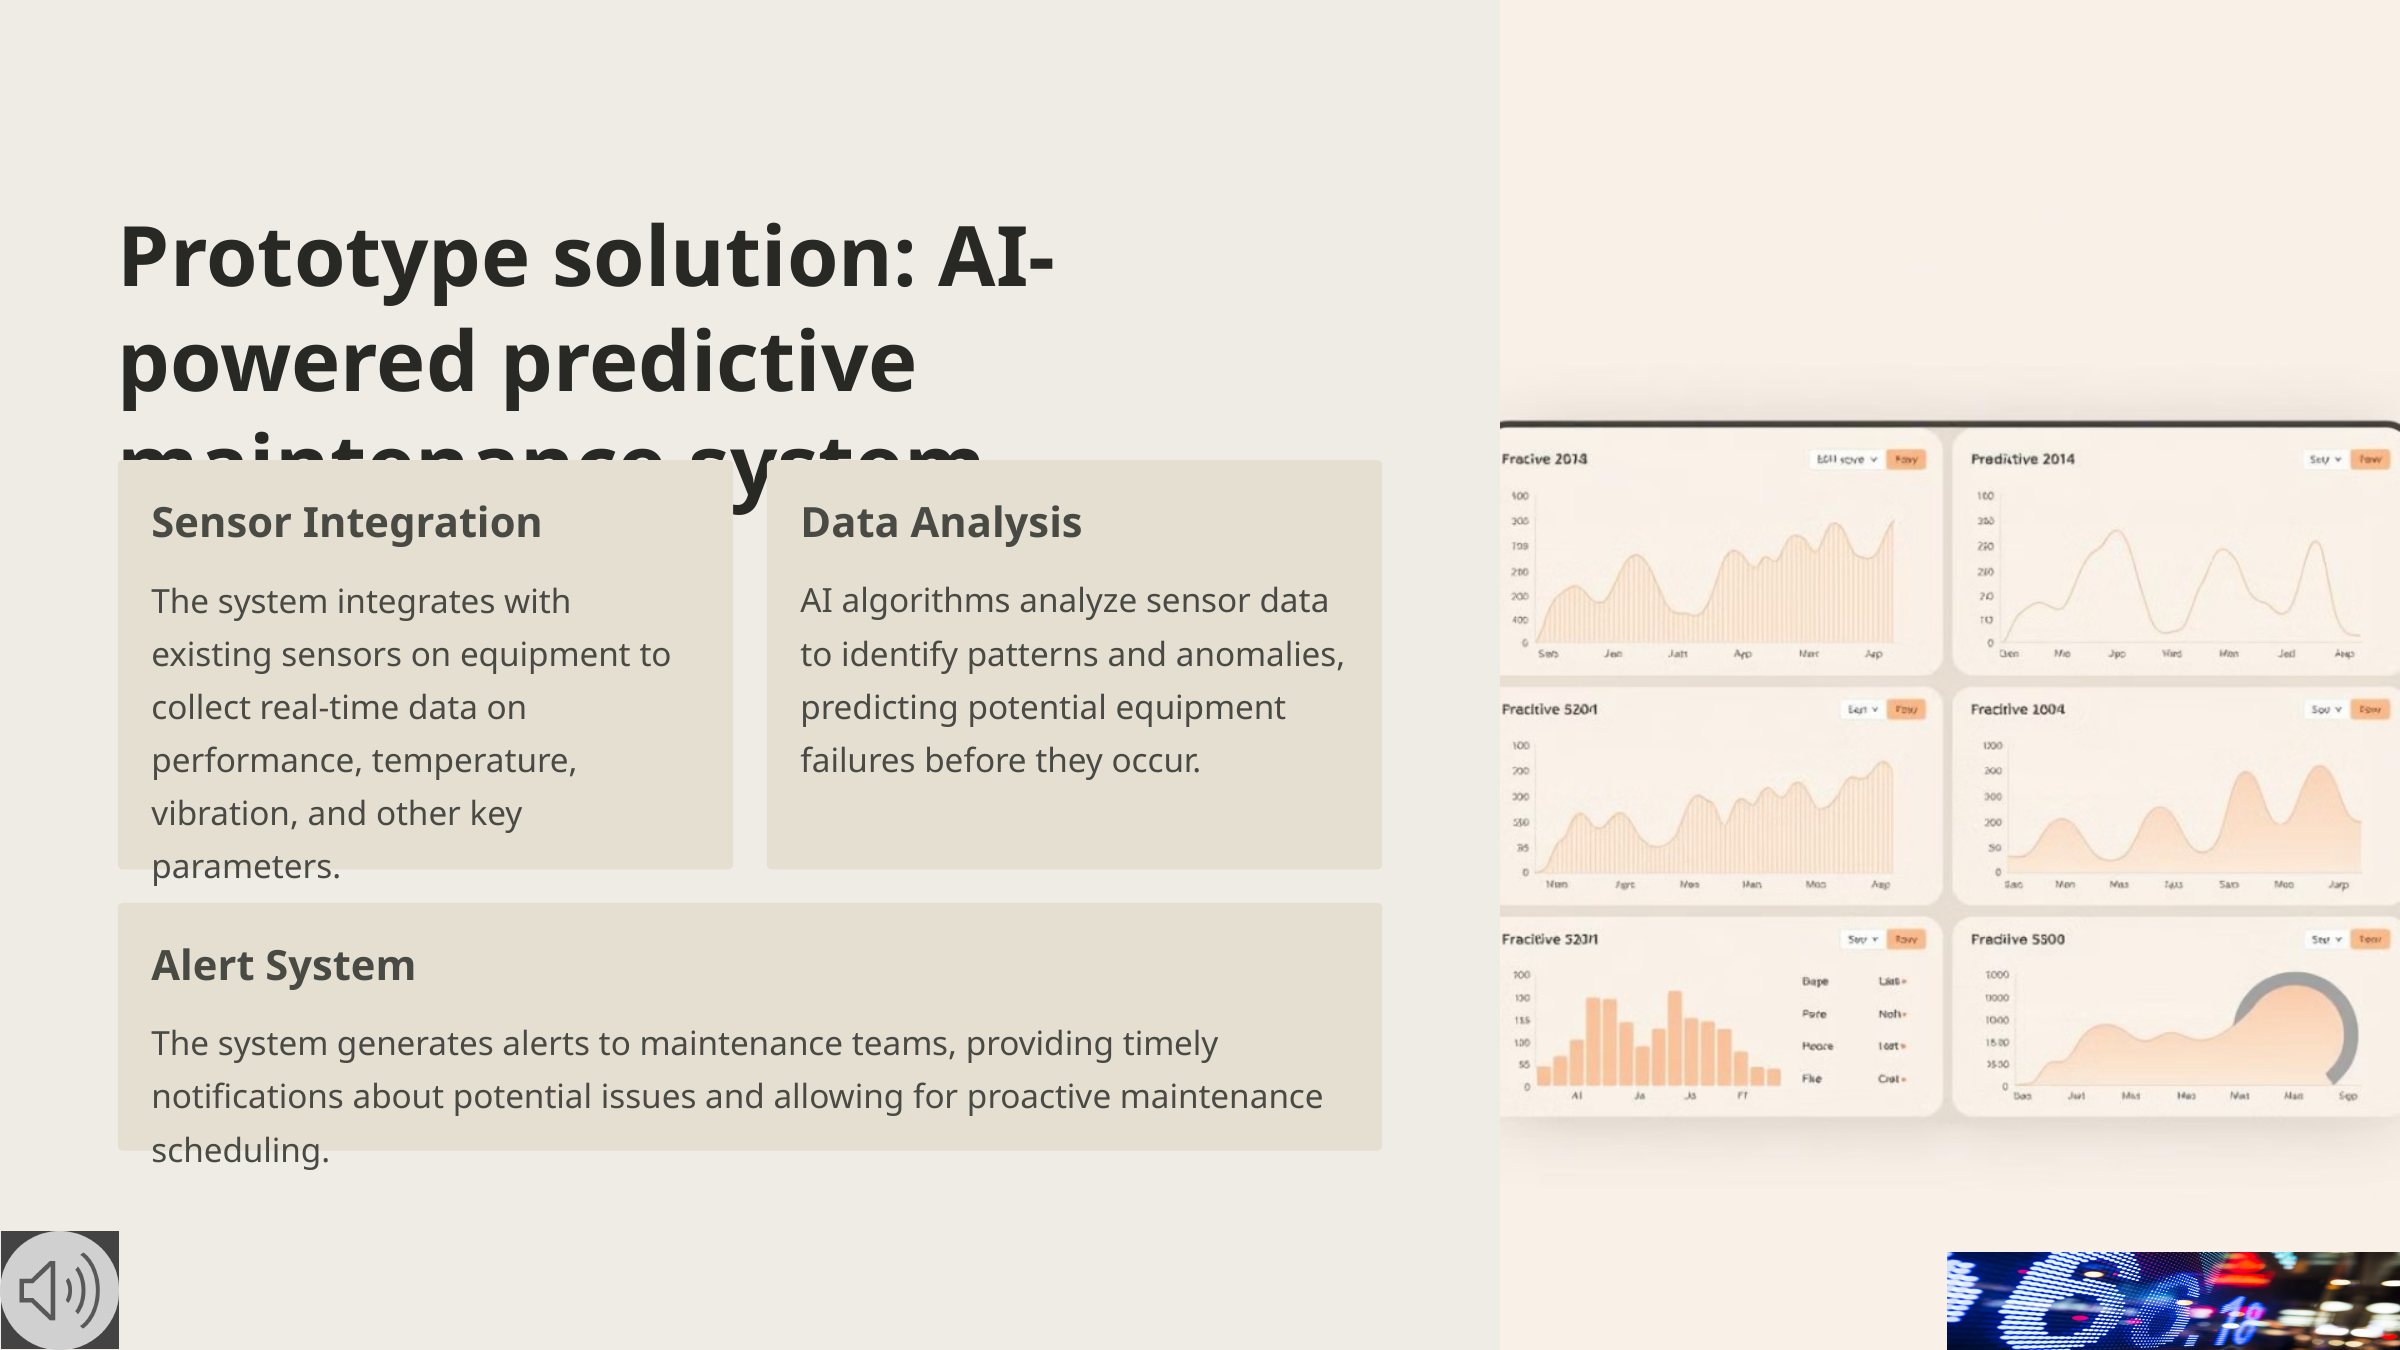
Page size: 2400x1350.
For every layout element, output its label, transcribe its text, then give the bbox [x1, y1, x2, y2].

picture [1499, 0, 2400, 1350]
text_box Data Analysis [800, 493, 1222, 547]
text_box [117, 902, 1383, 1151]
text_box [117, 460, 734, 870]
picture [0, 1230, 120, 1350]
text_box Sensor Integration [151, 493, 573, 547]
text_box Alert System [151, 936, 573, 990]
text_box Prototype solution: AI-powered predictive maintenance system [117, 199, 1383, 410]
text_box The system generates alerts to maintenance teams, providing timely notifications about potential issues and allowing for proactive maintenance scheduling. [151, 1009, 1349, 1117]
text_box The system integrates with existing sensors on equipment to collect real-time data on performance, temperature, vibration, and other key parameters. [151, 566, 700, 836]
text_box AI algorithms analyze sensor data to identify patterns and anomalies, predicting potential equipment failures before they occur. [800, 566, 1349, 782]
text_box [766, 460, 1383, 870]
